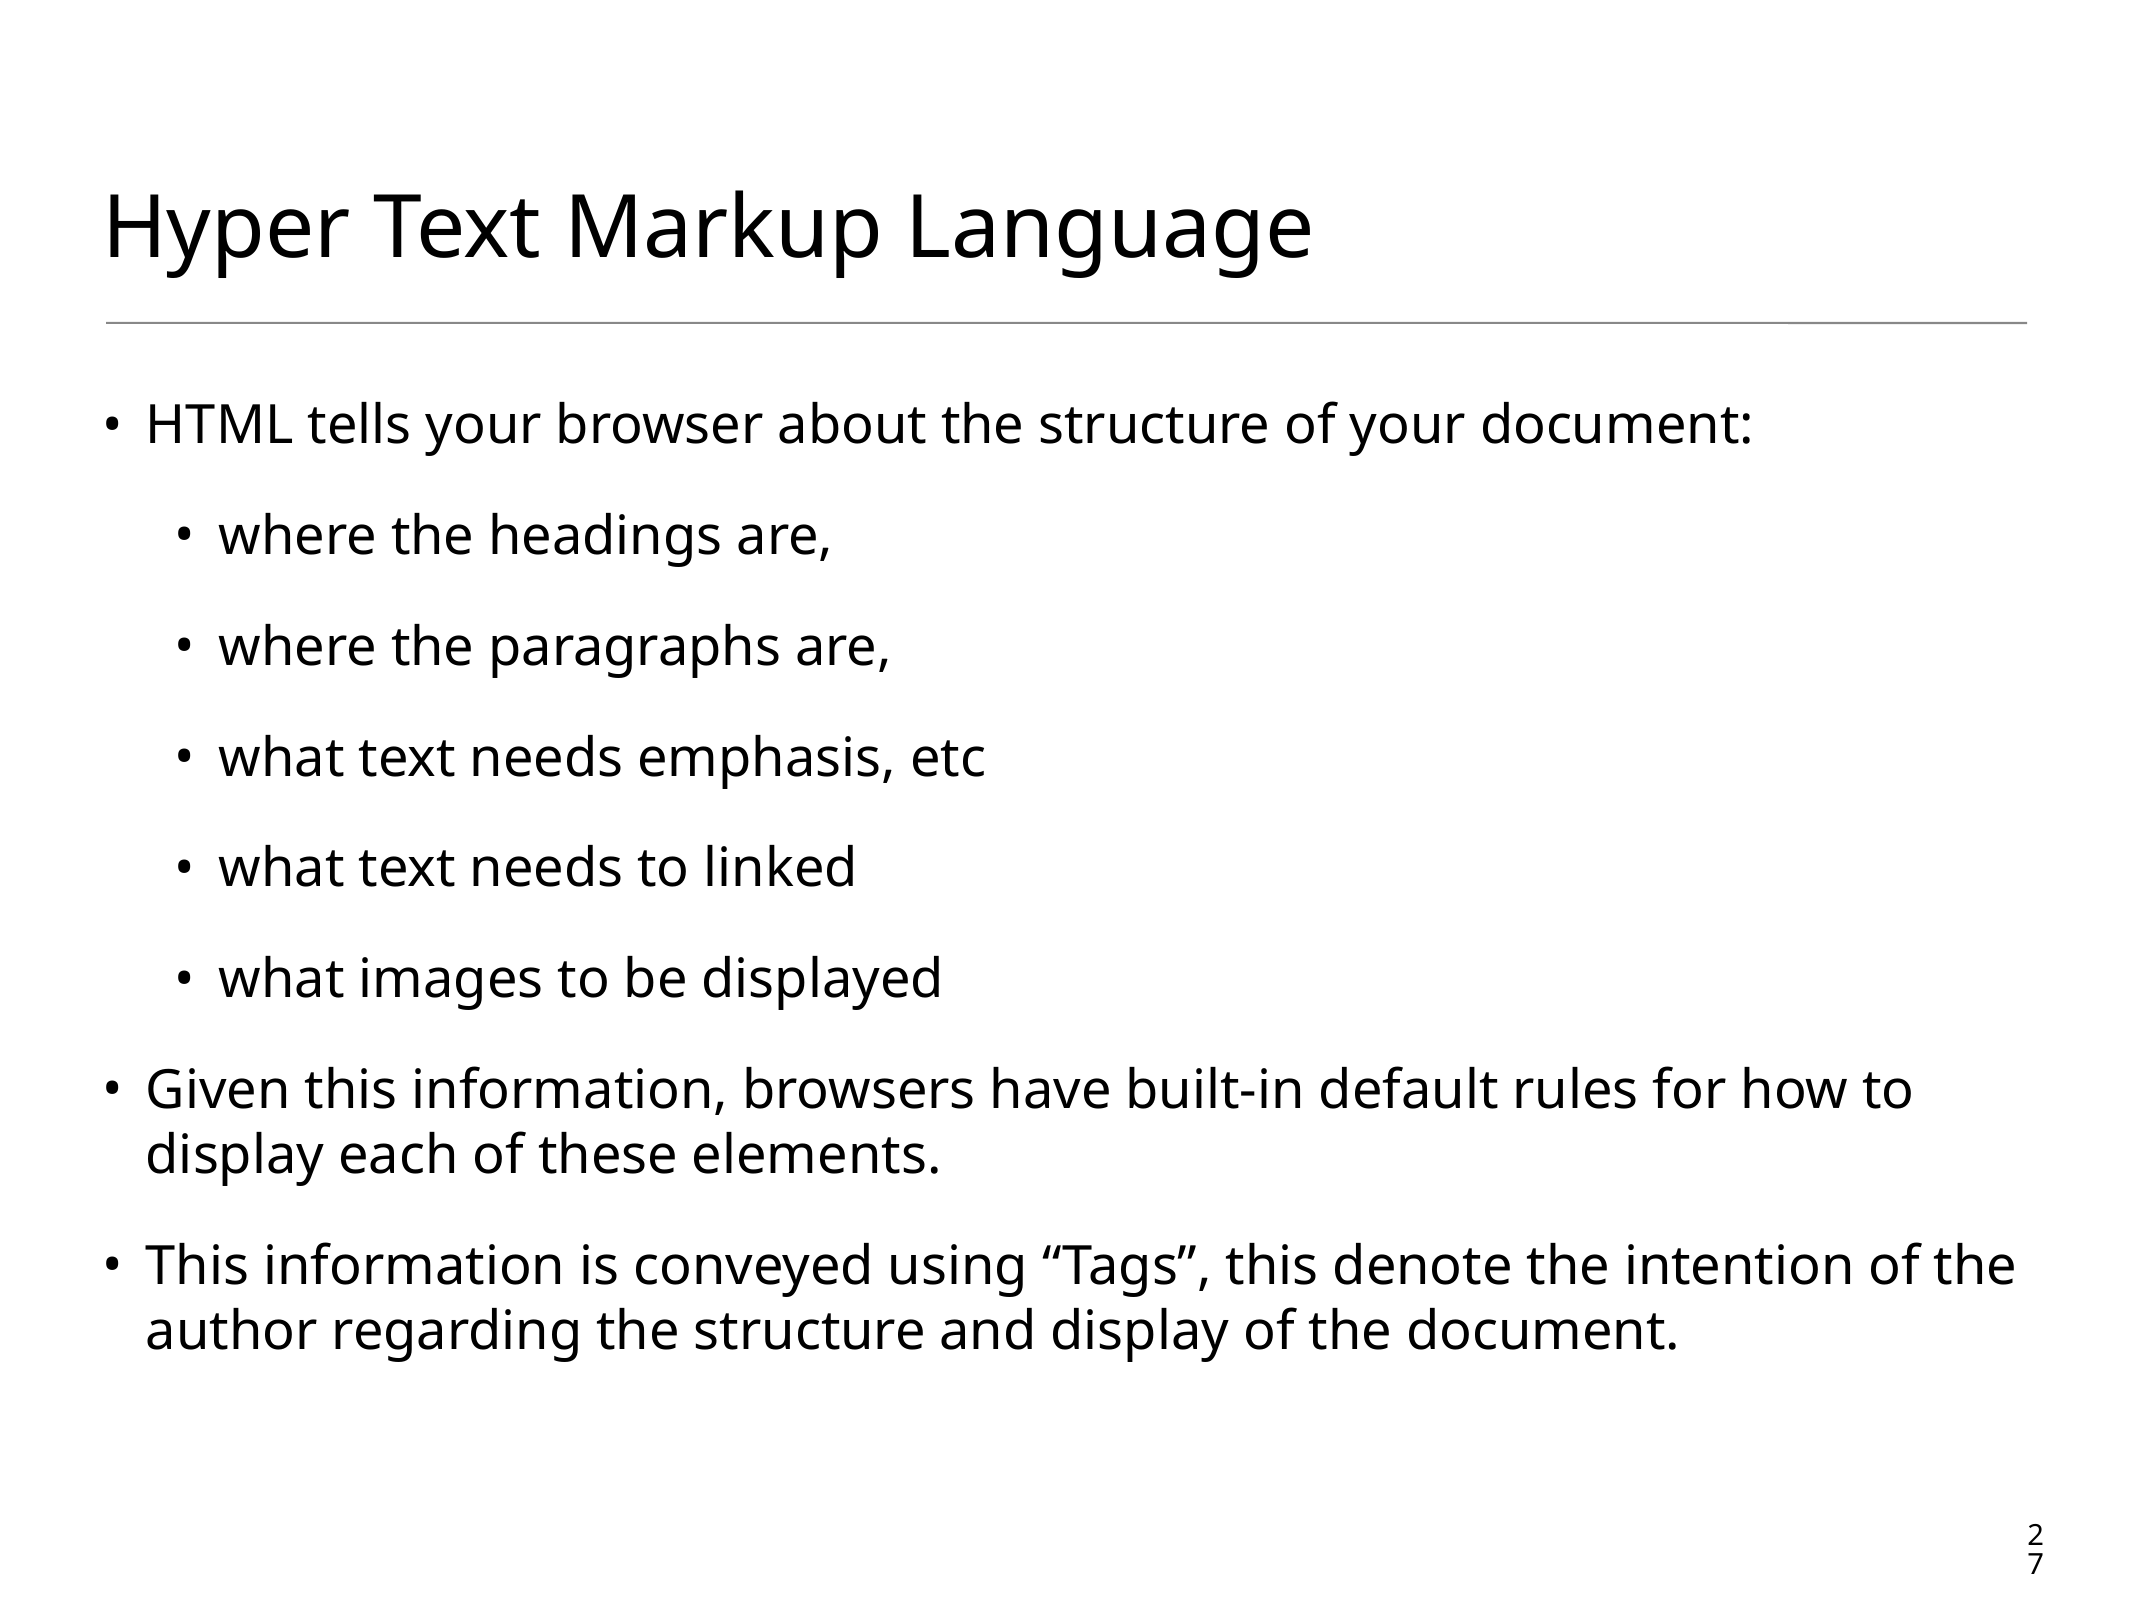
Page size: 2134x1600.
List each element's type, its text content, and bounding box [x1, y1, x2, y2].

title Hyper Text Markup Language [93, 54, 2040, 284]
slide_number 27 [2012, 1508, 2064, 1559]
list HTML tells your browser about the structure of your document: where the headings are, where the paragraphs are, what text needs emphasis, etc what text needs to linked what images to be displayed Given this information, browsers have built-in default rules for how to display each of these elements. This information is conveyed using “Tags”, this denote the intention of the author regarding the structure and display of the document. [93, 381, 2040, 1459]
